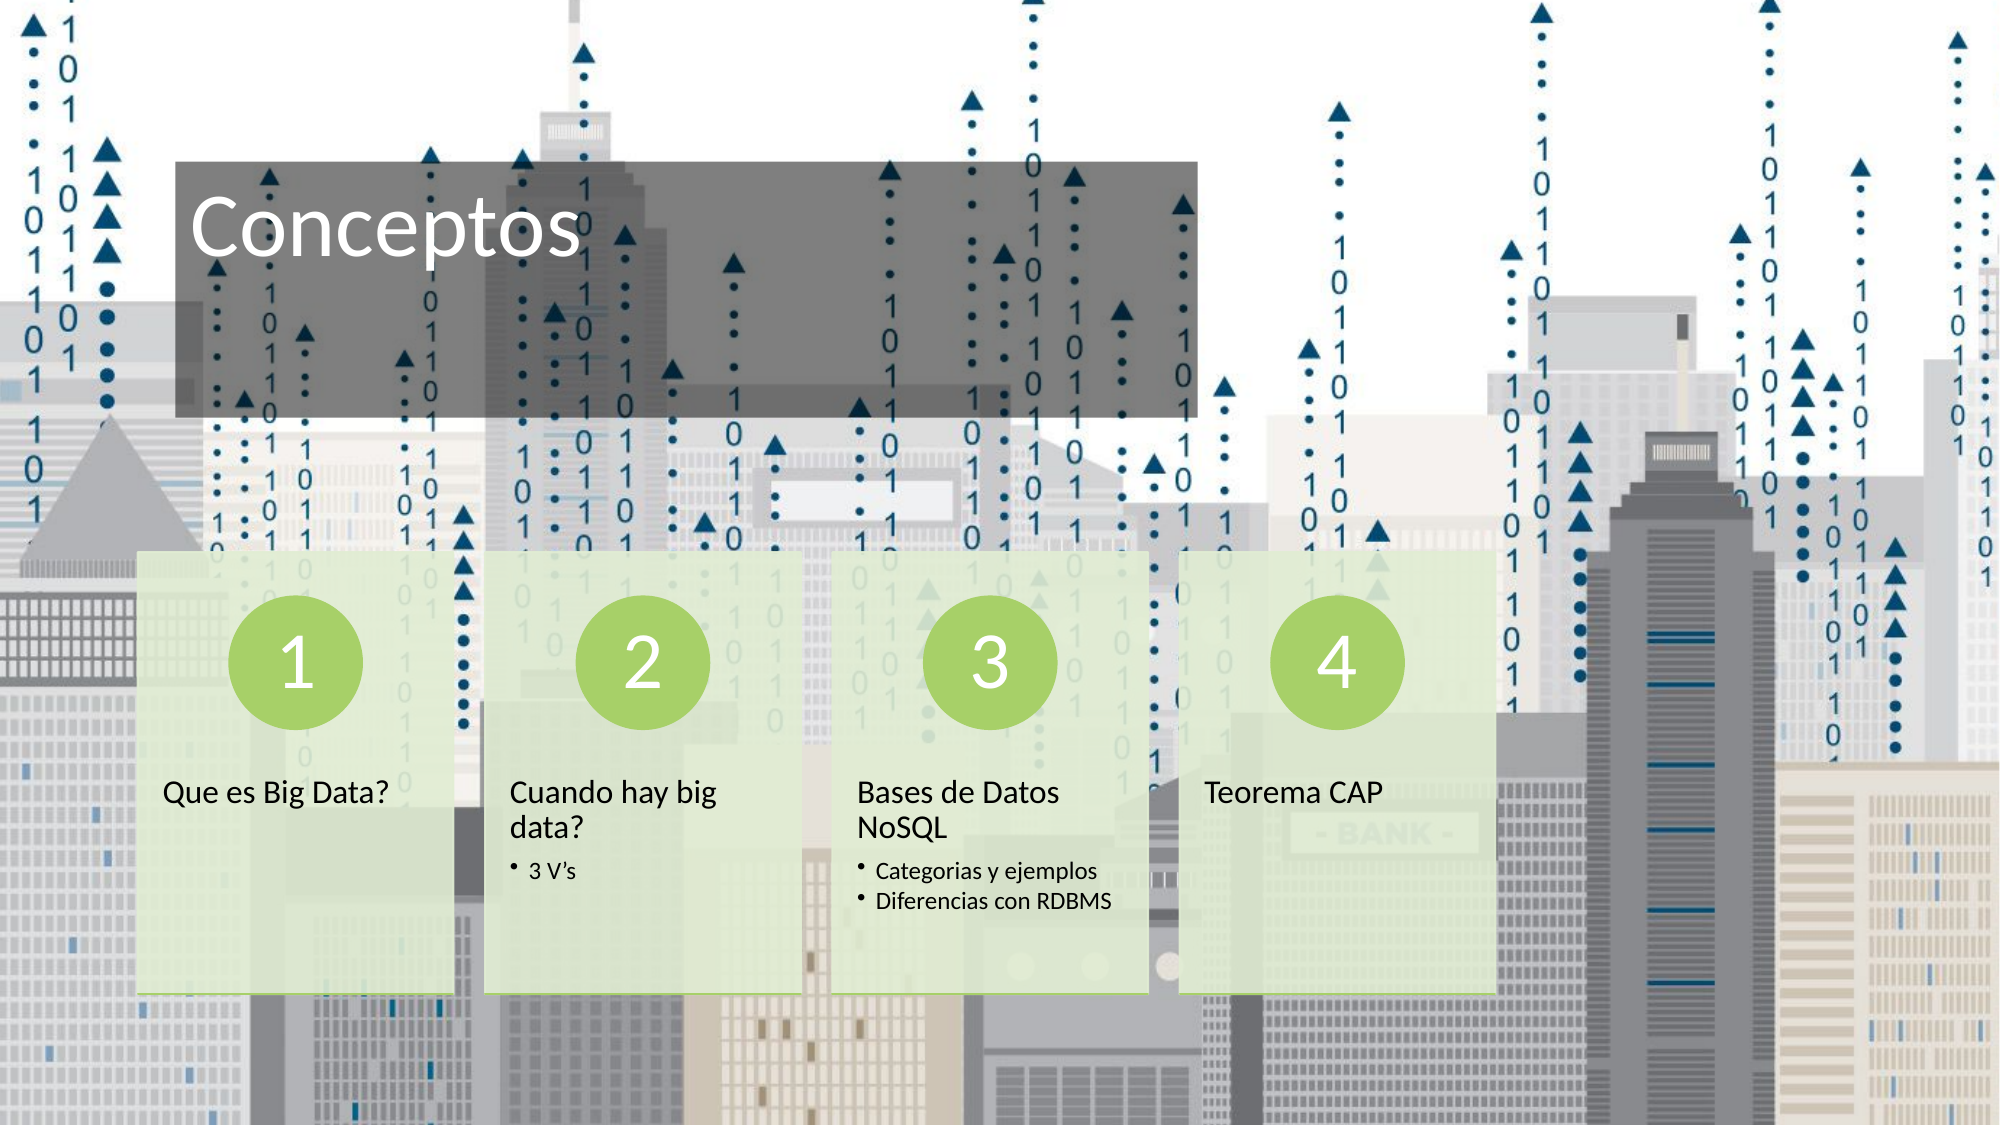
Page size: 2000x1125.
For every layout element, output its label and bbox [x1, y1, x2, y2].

list [137, 455, 1497, 1091]
picture [0, 0, 2000, 1125]
